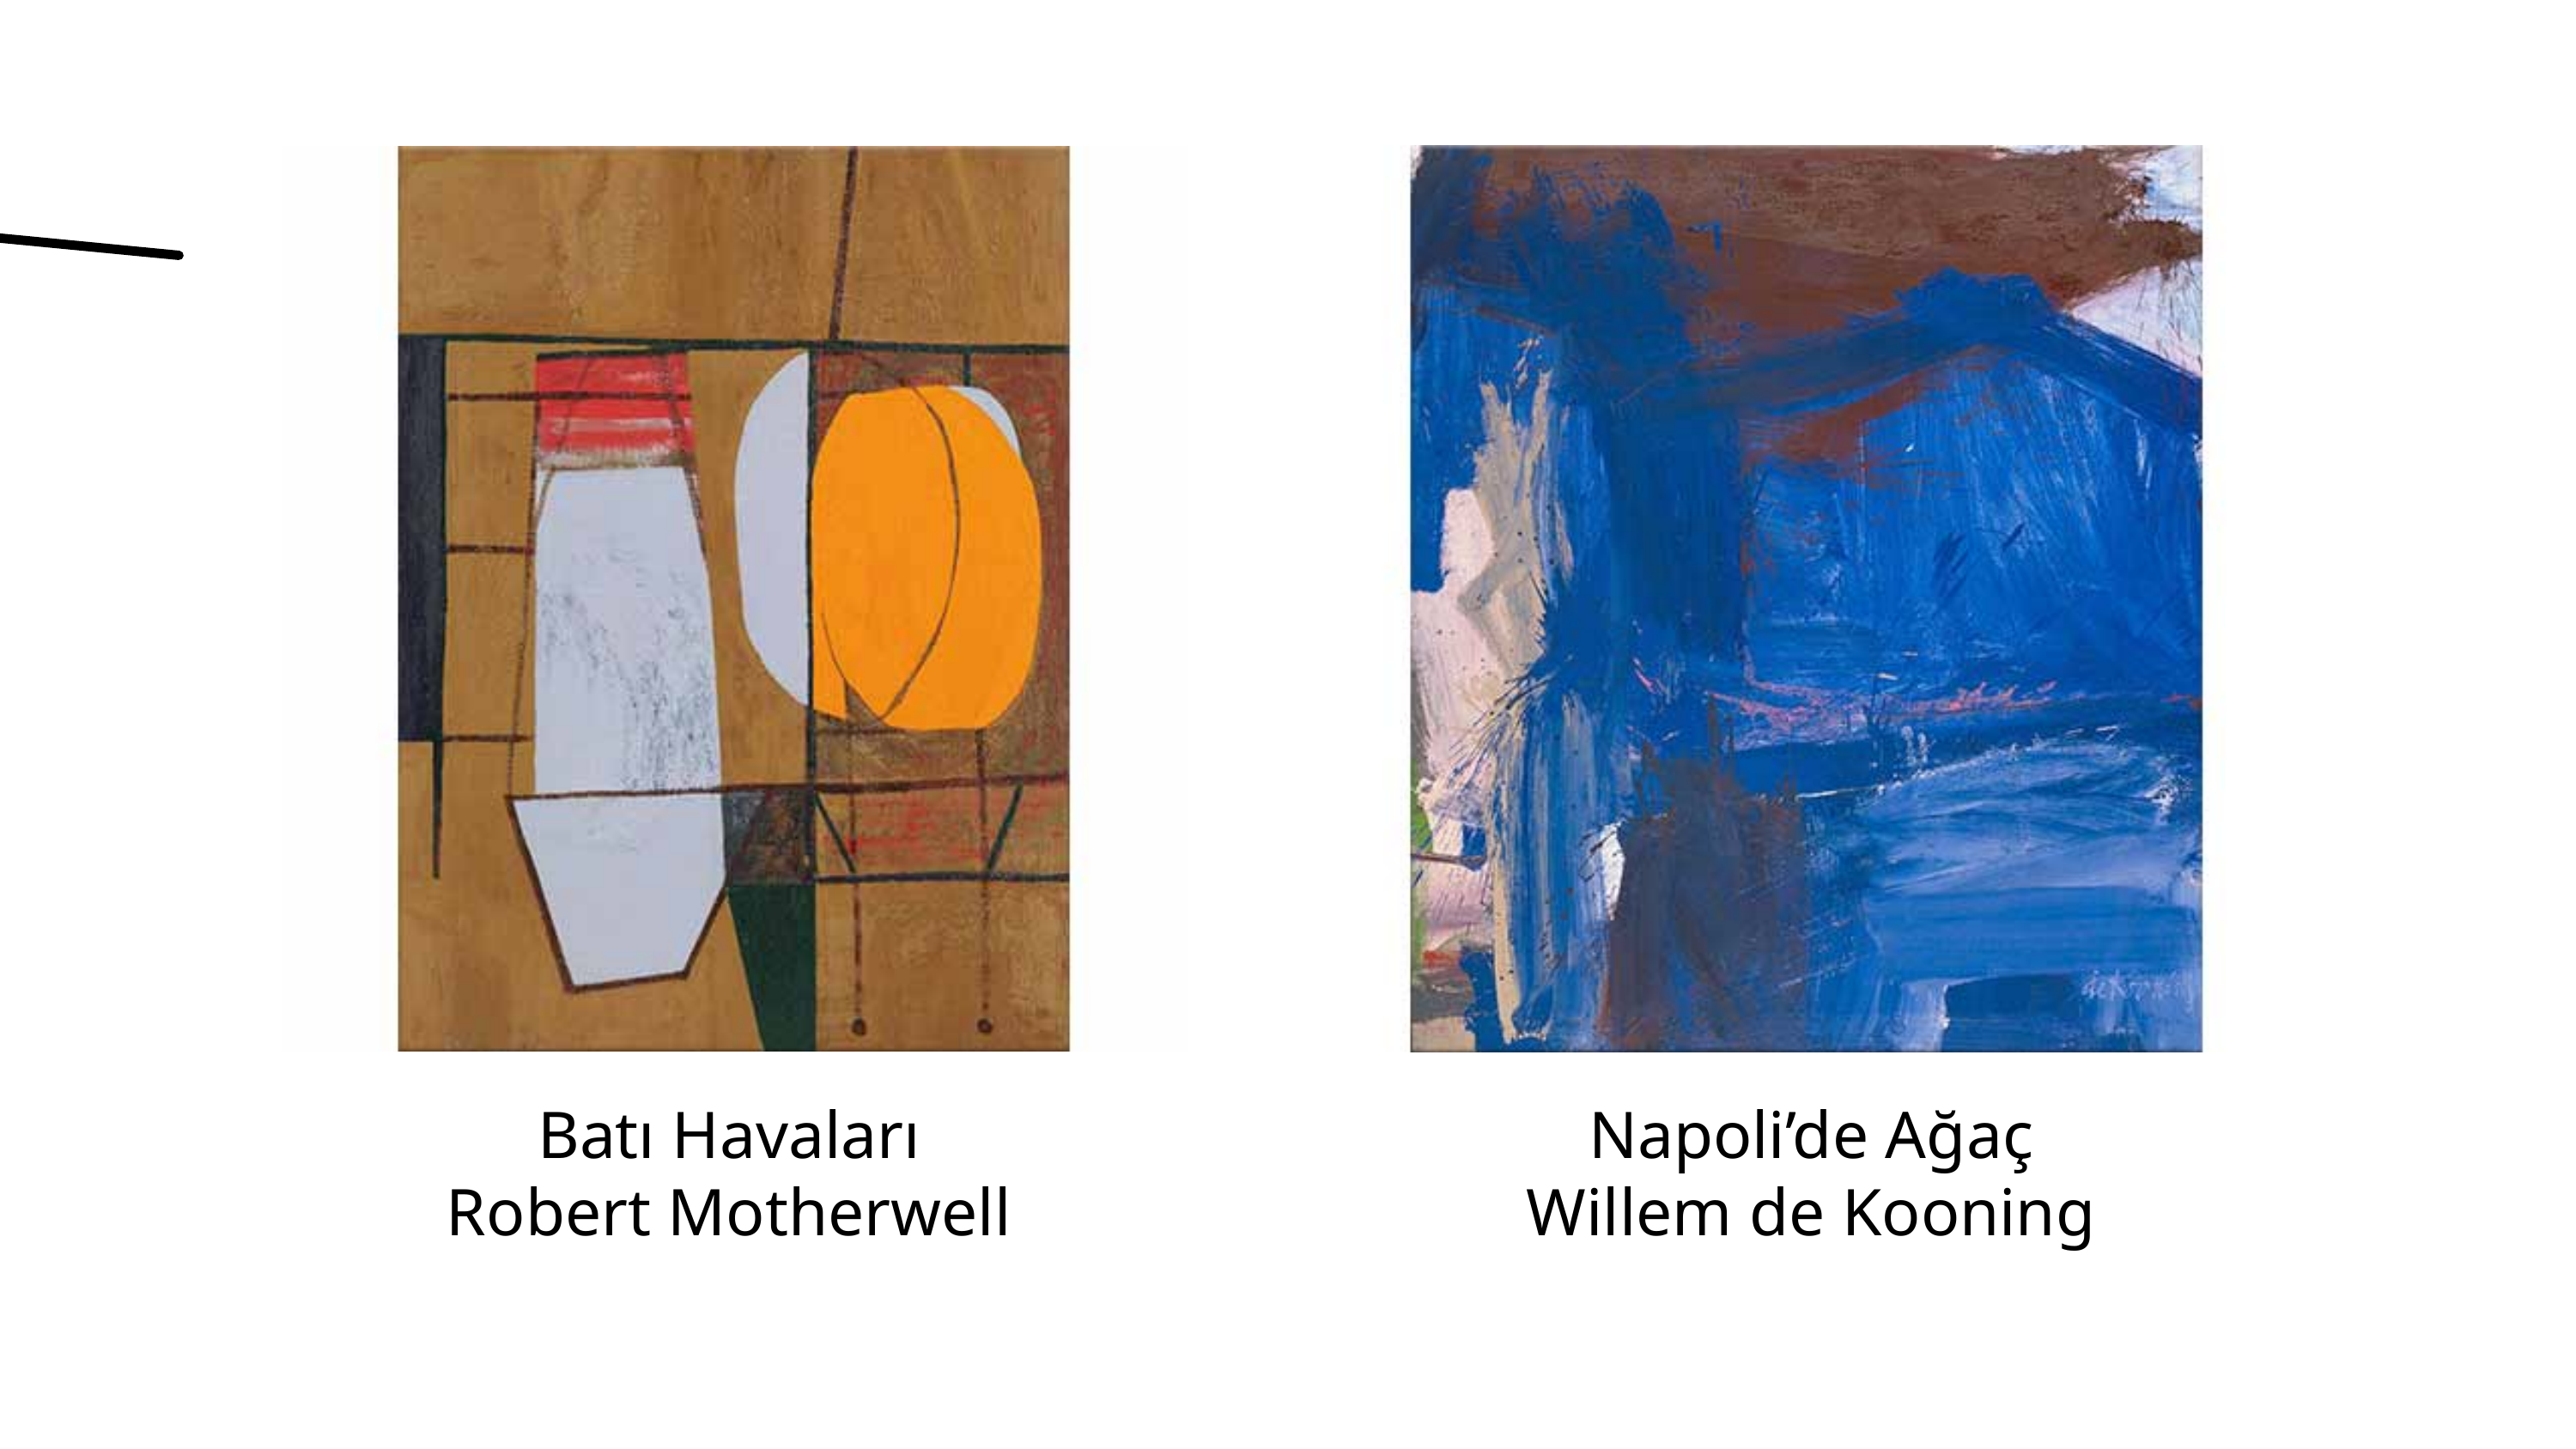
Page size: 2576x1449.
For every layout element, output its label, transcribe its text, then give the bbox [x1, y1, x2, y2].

picture [281, 145, 1188, 1052]
text_box Napoli’de Ağaç Willem de Kooning [1419, 1094, 2203, 1249]
picture [1352, 145, 2261, 1053]
text_box Batı Havaları Robert Motherwell [428, 1094, 1030, 1249]
